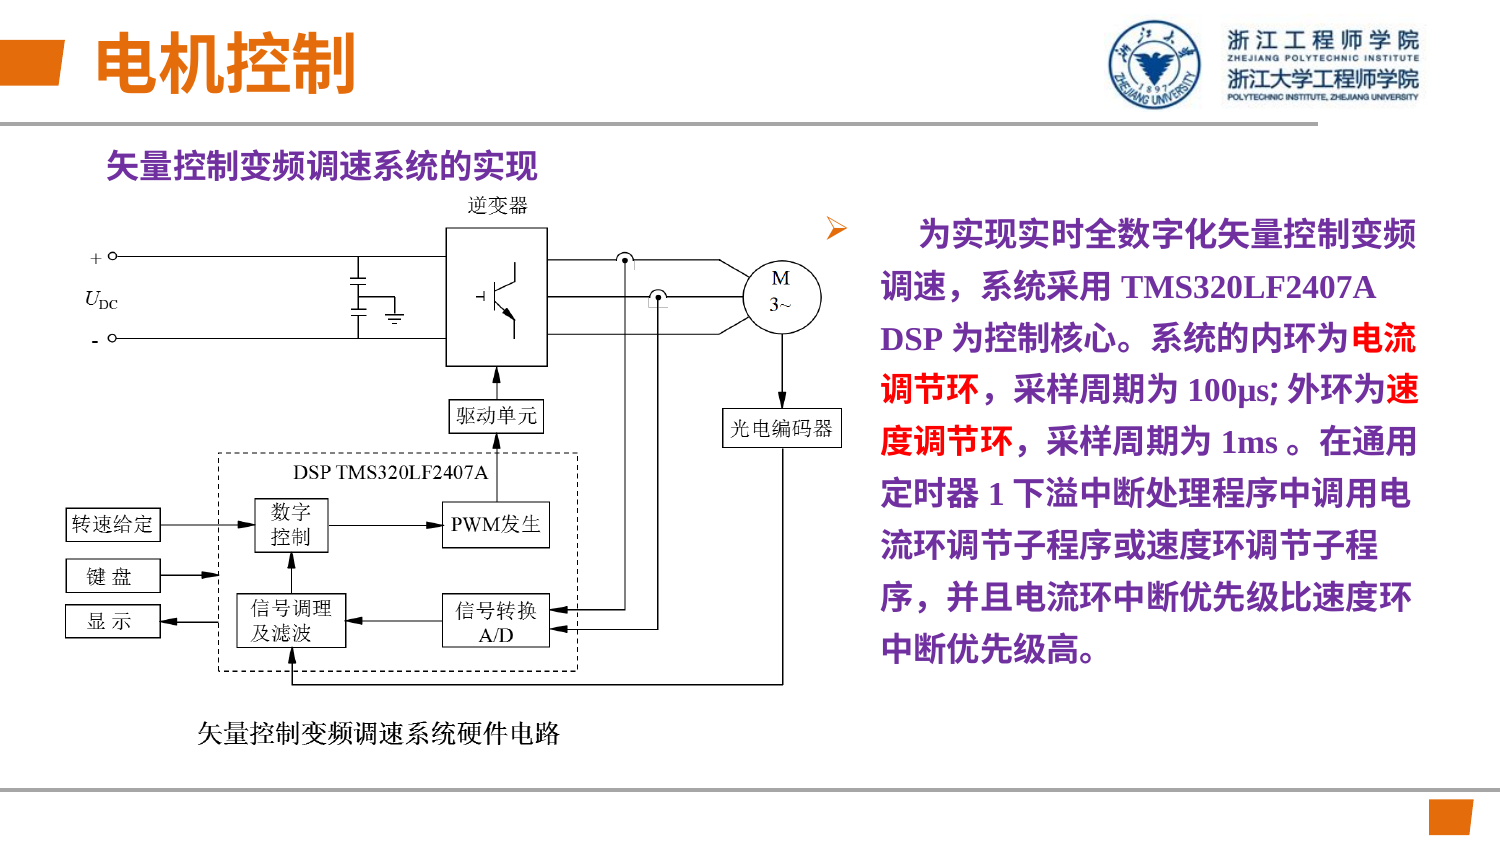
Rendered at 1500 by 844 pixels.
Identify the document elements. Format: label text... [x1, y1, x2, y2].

list 为实现实时全数字化矢量控制变频调速，系统采用TMS320LF2407A DSP为控制核心。系统的内环为电流调节环，采样周期为100μs;外环为速度调节环，采样周期为1ms。在通用定时器1下溢中断处理程序中调用电流环调节子程序或速度环调节子程序，并且电流环中断优先级比速度环中断优先级高。 [843, 193, 1443, 692]
text_box 矢量控制变频调速系统的实现 [76, 138, 569, 192]
picture [1104, 14, 1430, 112]
picture [64, 193, 843, 780]
slide_number [1399, 786, 1500, 844]
title 电机控制 [76, 26, 952, 97]
